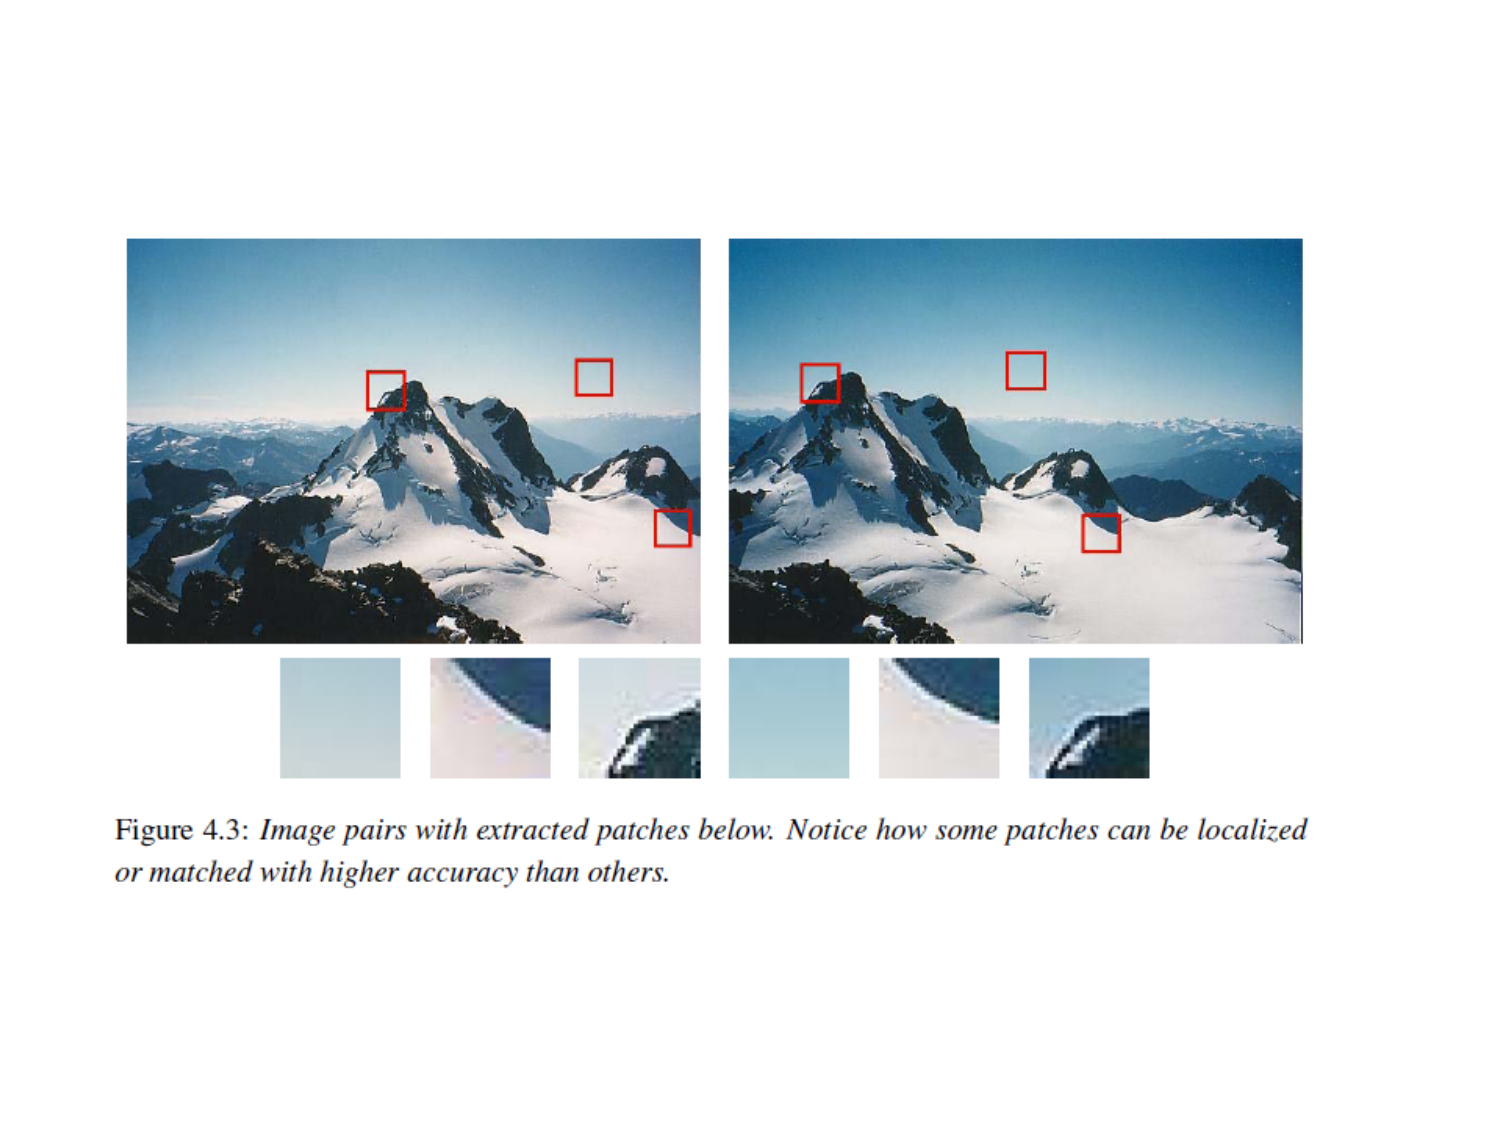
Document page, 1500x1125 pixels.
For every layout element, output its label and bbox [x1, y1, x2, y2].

picture [99, 217, 1401, 908]
